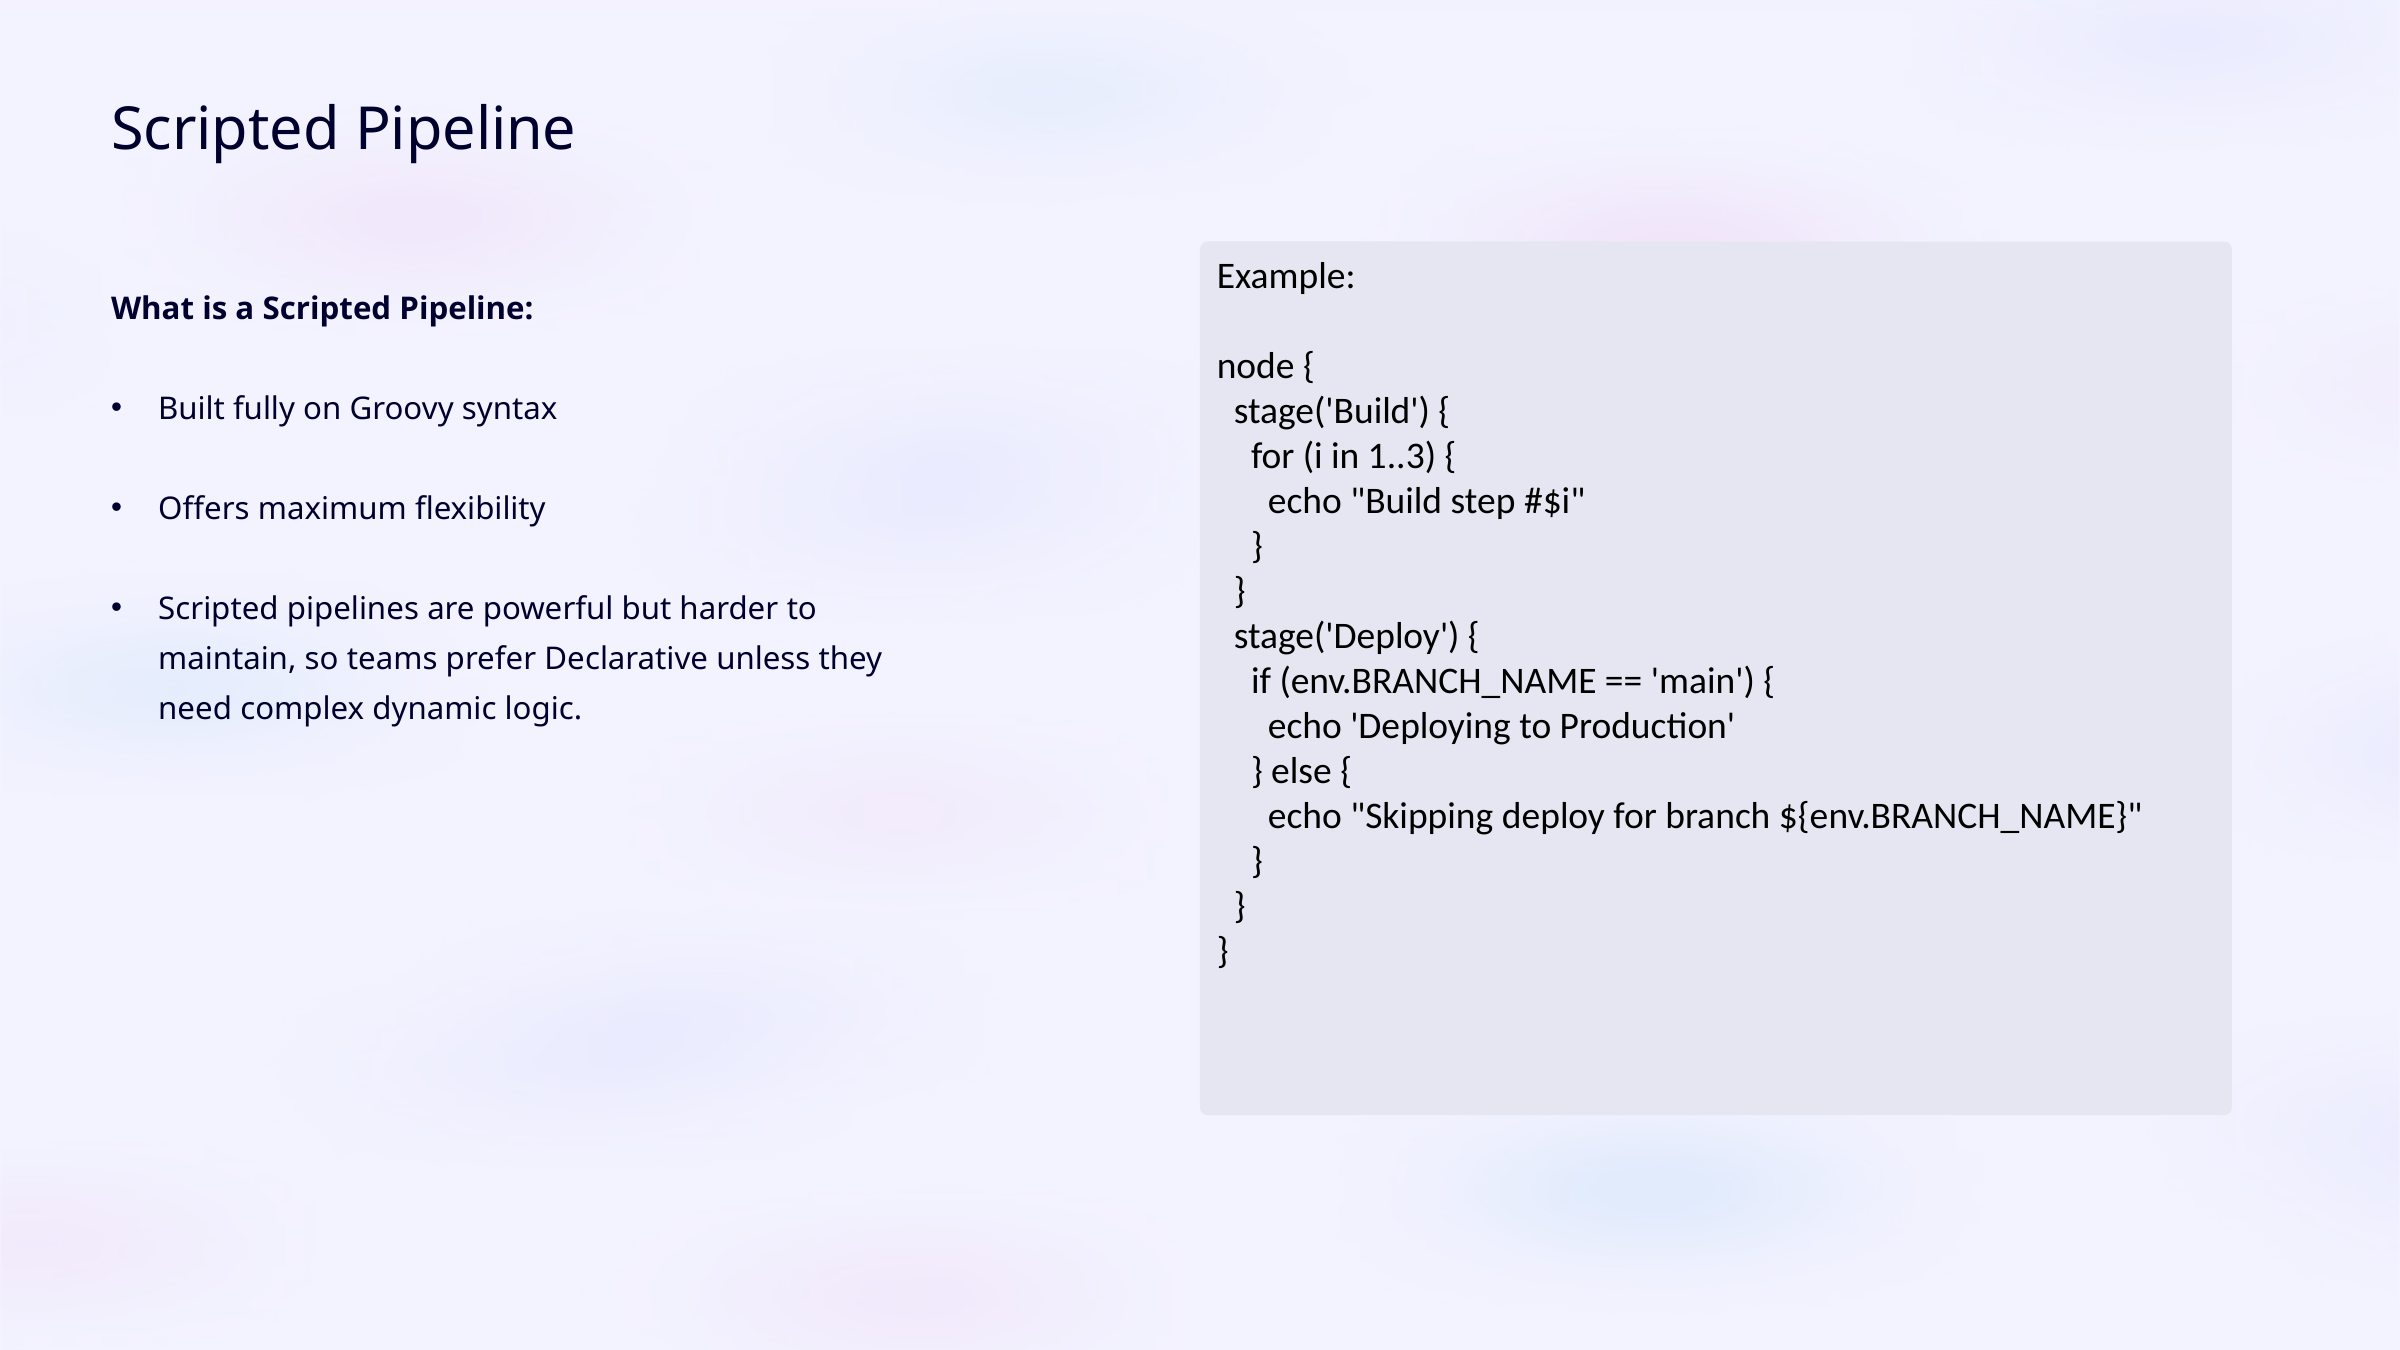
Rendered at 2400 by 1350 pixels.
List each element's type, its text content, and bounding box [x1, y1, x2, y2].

text_box What is a Scripted Pipeline: Built fully on Groovy syntax Offers maximum flexibility Scripted pipelines are powerful but harder to maintain, so teams prefer Declarative unless they need complex dynamic logic. [111, 275, 932, 916]
text_box Example: node { stage('Build') { for (i in 1..3) { echo "Build step #$i" } } stage('Deploy') { if (env.BRANCH_NAME == 'main') { echo 'Deploying to Production' } else { echo "Skipping deploy for branch ${env.BRANCH_NAME}" } } } [1199, 241, 2232, 1116]
text_box Scripted Pipeline [111, 87, 1016, 163]
